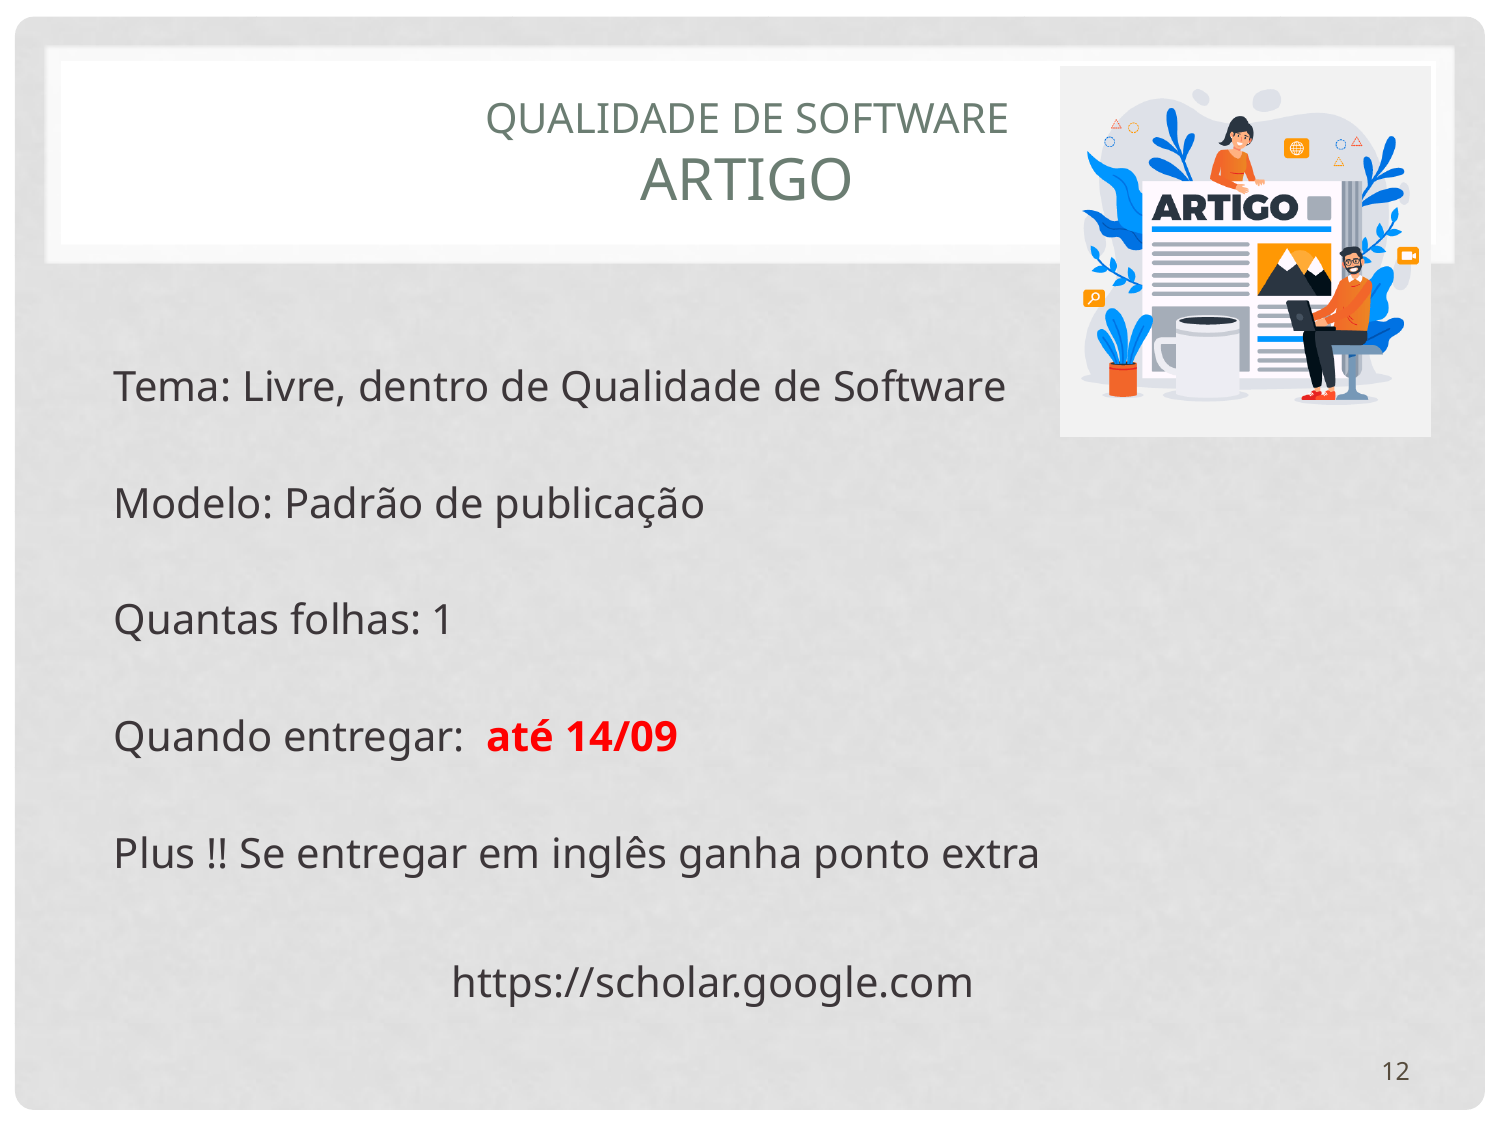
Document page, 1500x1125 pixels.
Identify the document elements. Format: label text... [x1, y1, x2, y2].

title Qualidade de software Artigo [69, 66, 1060, 238]
picture [1060, 66, 1431, 437]
text_box https://scholar.google.com [437, 948, 990, 1014]
slide_number 12 [1074, 1042, 1425, 1103]
list Tema: Livre, dentro de Qualidade de Software Modelo: Padrão de publicação Quantas folhas: 1 Quando entregar: até 14/09 Plus !! Se entregar em inglês ganha ponto extra [80, 351, 1425, 916]
